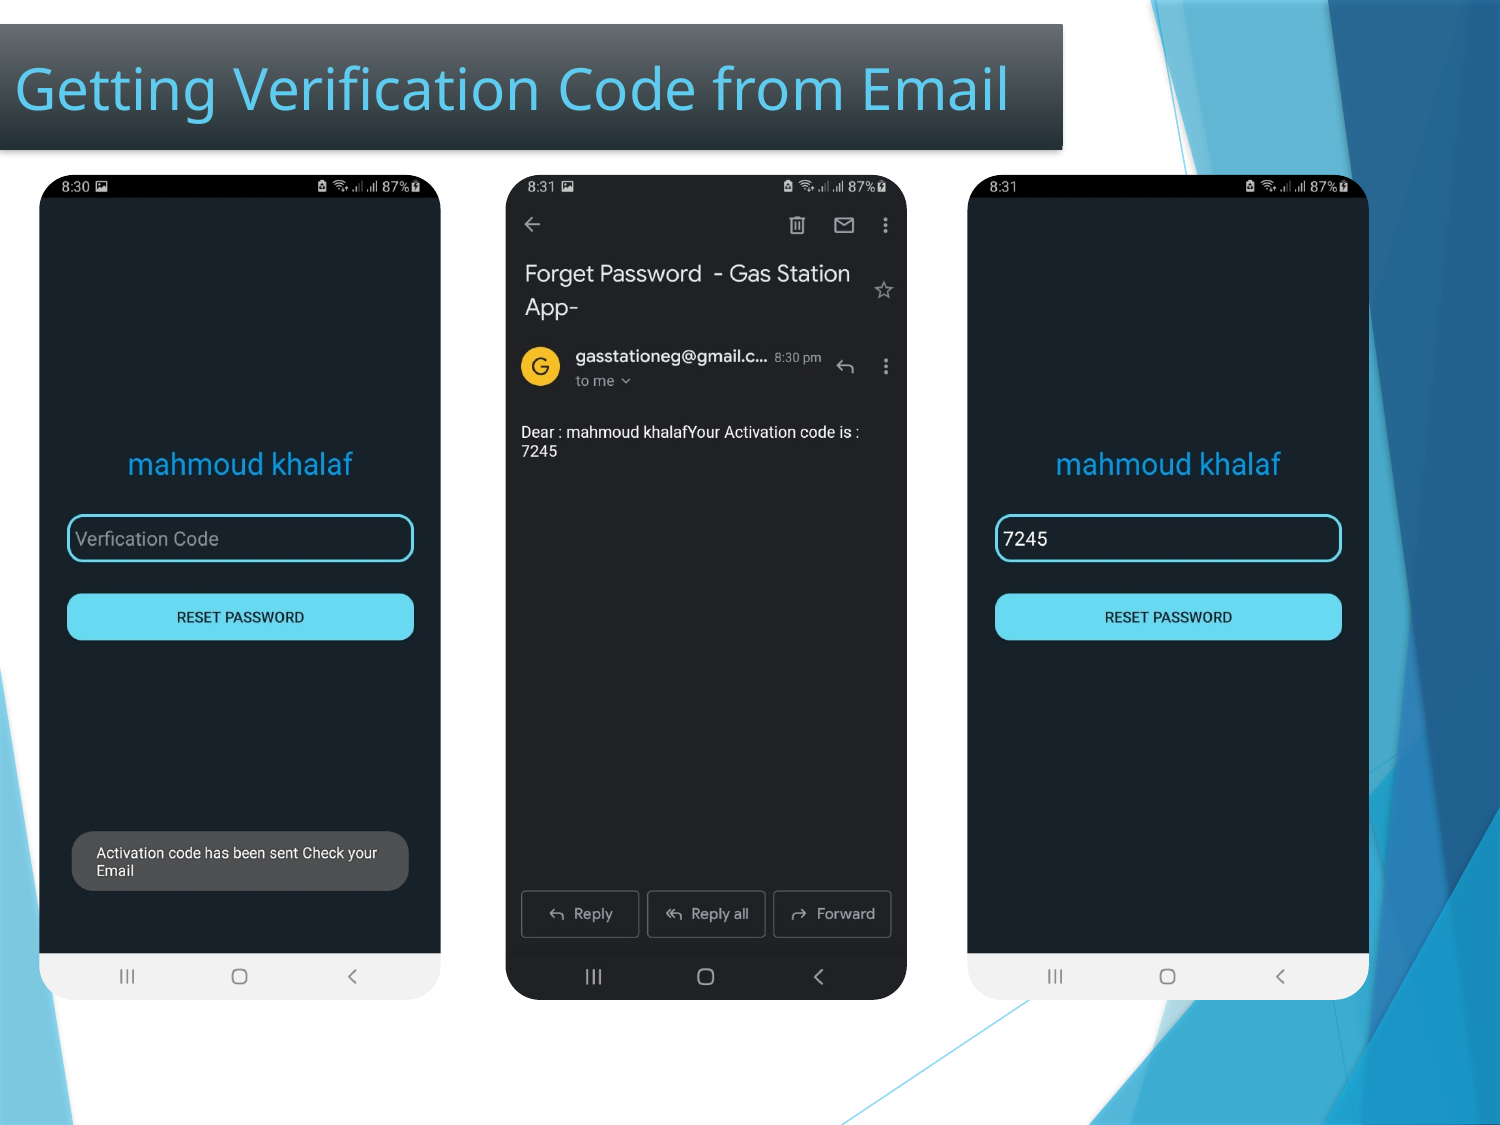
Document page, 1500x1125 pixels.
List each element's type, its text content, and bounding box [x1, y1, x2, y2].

picture [38, 174, 442, 1001]
text_box Getting Verification Code from Email [0, 24, 1063, 150]
picture [504, 174, 908, 1001]
picture [966, 174, 1370, 1001]
